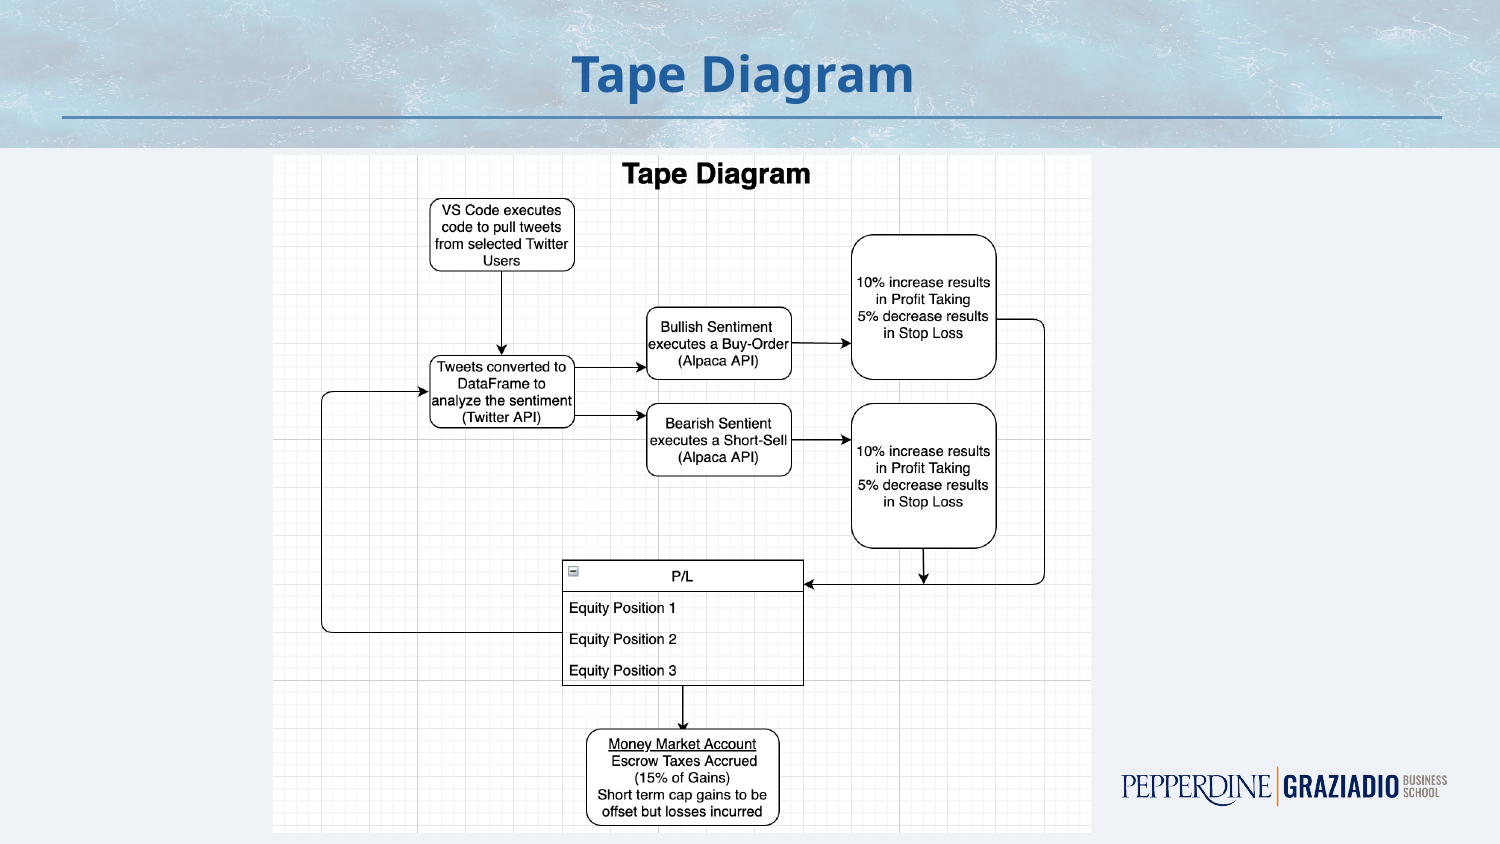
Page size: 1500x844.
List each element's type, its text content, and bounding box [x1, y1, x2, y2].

title Tape Diagram [346, 42, 1154, 118]
picture [273, 155, 1091, 833]
picture [1119, 764, 1450, 809]
